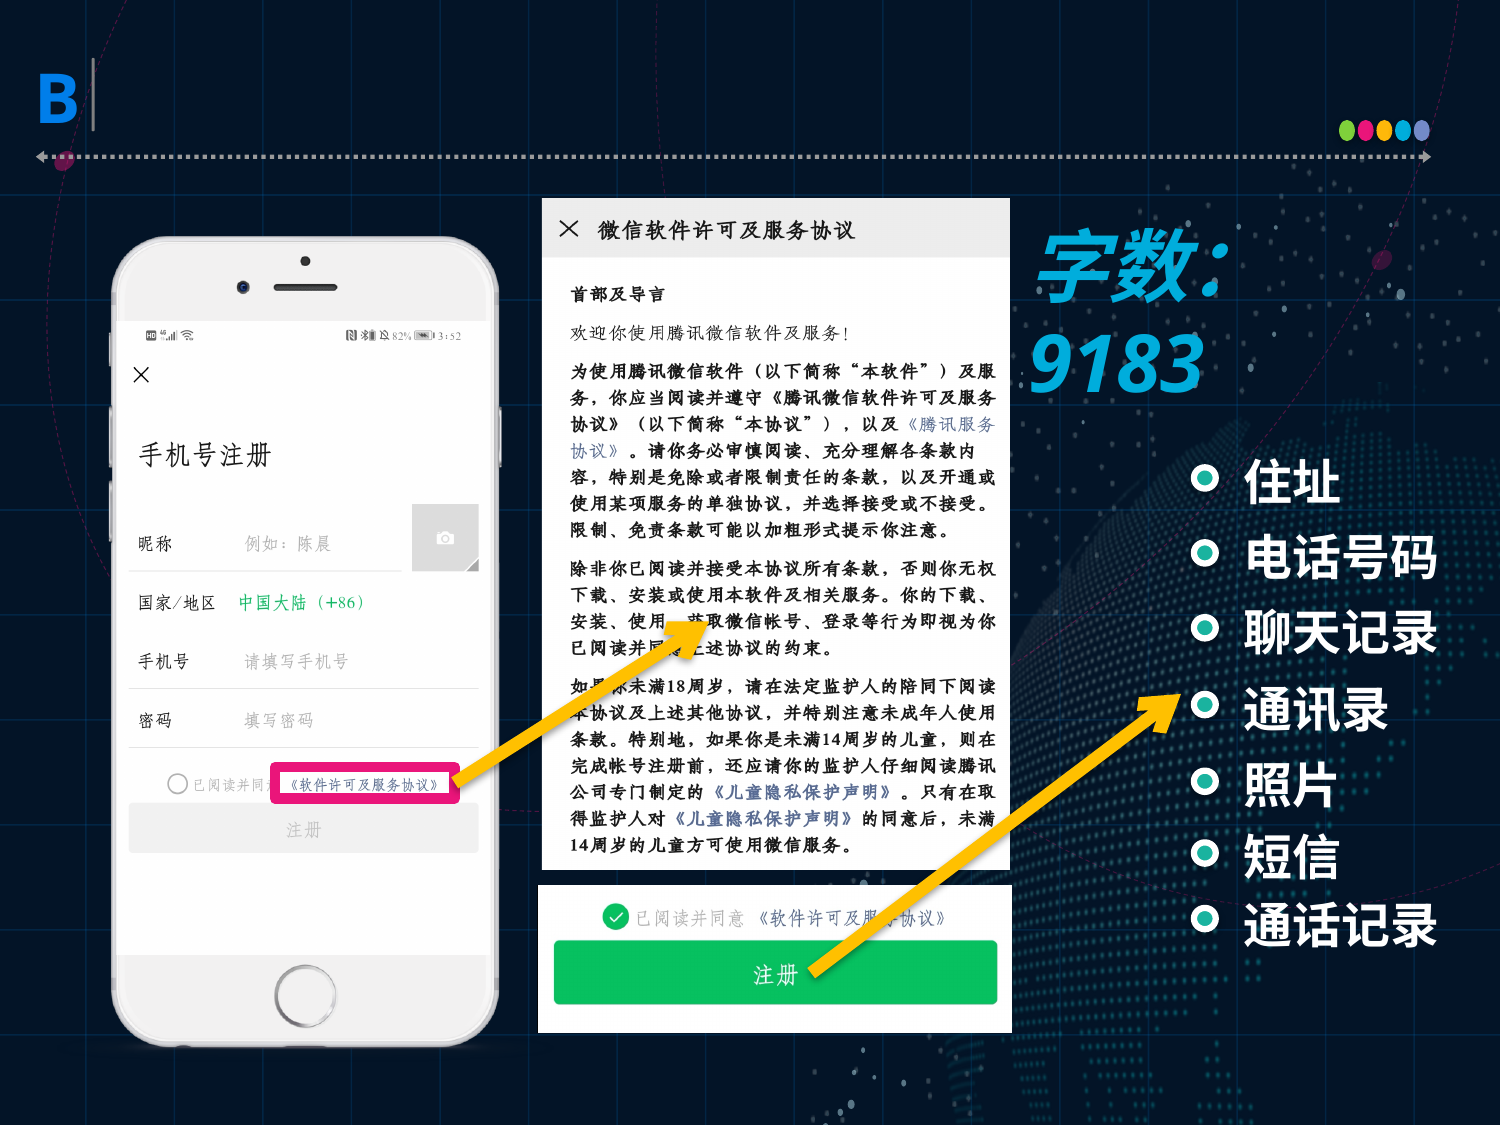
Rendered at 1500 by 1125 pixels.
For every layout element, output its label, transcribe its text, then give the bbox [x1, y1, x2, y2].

text_box [1190, 767, 1219, 796]
text_box 通话记录 [1228, 893, 1459, 961]
text_box 电话号码 [1228, 519, 1459, 593]
text_box [1190, 690, 1219, 719]
text_box 字数：9183 [1015, 209, 1324, 417]
text_box [1190, 904, 1219, 933]
picture [17, 184, 1500, 1125]
text_box 通讯录 [1228, 670, 1459, 745]
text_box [454, 621, 710, 784]
text_box [1190, 839, 1219, 867]
text_box 短信 [1228, 819, 1459, 893]
text_box 住址 [1228, 444, 1459, 518]
text_box [1190, 464, 1219, 492]
text_box 聊天记录 [1228, 594, 1459, 668]
text_box [1190, 539, 1219, 567]
text_box [1190, 614, 1219, 642]
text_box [810, 693, 1182, 974]
text_box 照片 [1228, 747, 1459, 819]
